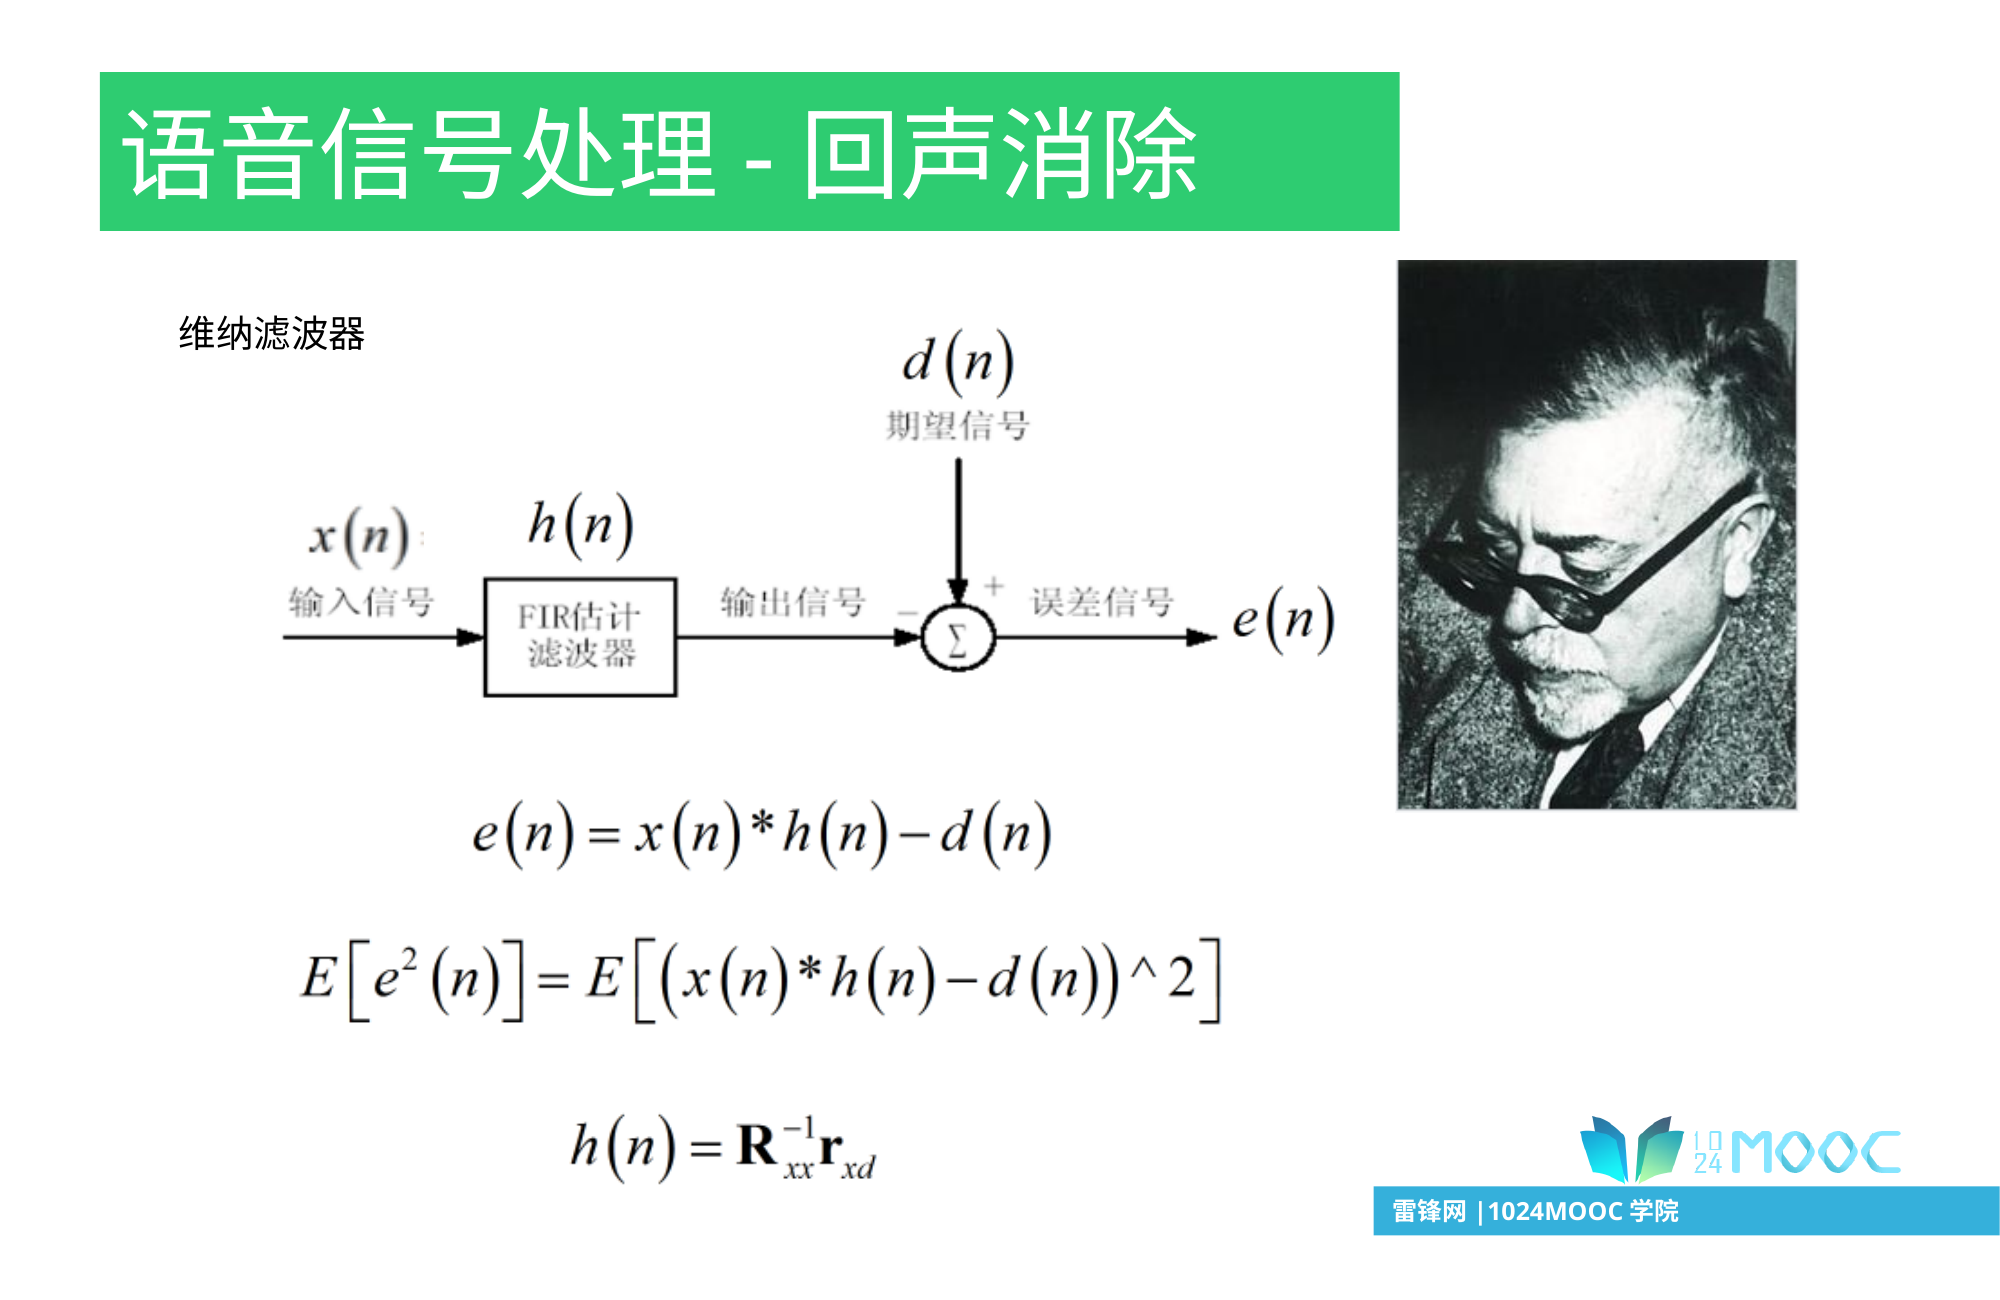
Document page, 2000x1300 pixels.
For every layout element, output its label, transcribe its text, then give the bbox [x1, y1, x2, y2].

title 语音信号处理-回声消除 [99, 72, 1400, 231]
picture [1395, 259, 1801, 813]
text_box 维纳滤波器 [163, 302, 779, 363]
picture [213, 311, 1349, 707]
picture [563, 1094, 902, 1188]
picture [285, 921, 1234, 1031]
picture [467, 787, 1071, 886]
picture [1567, 1102, 1927, 1186]
